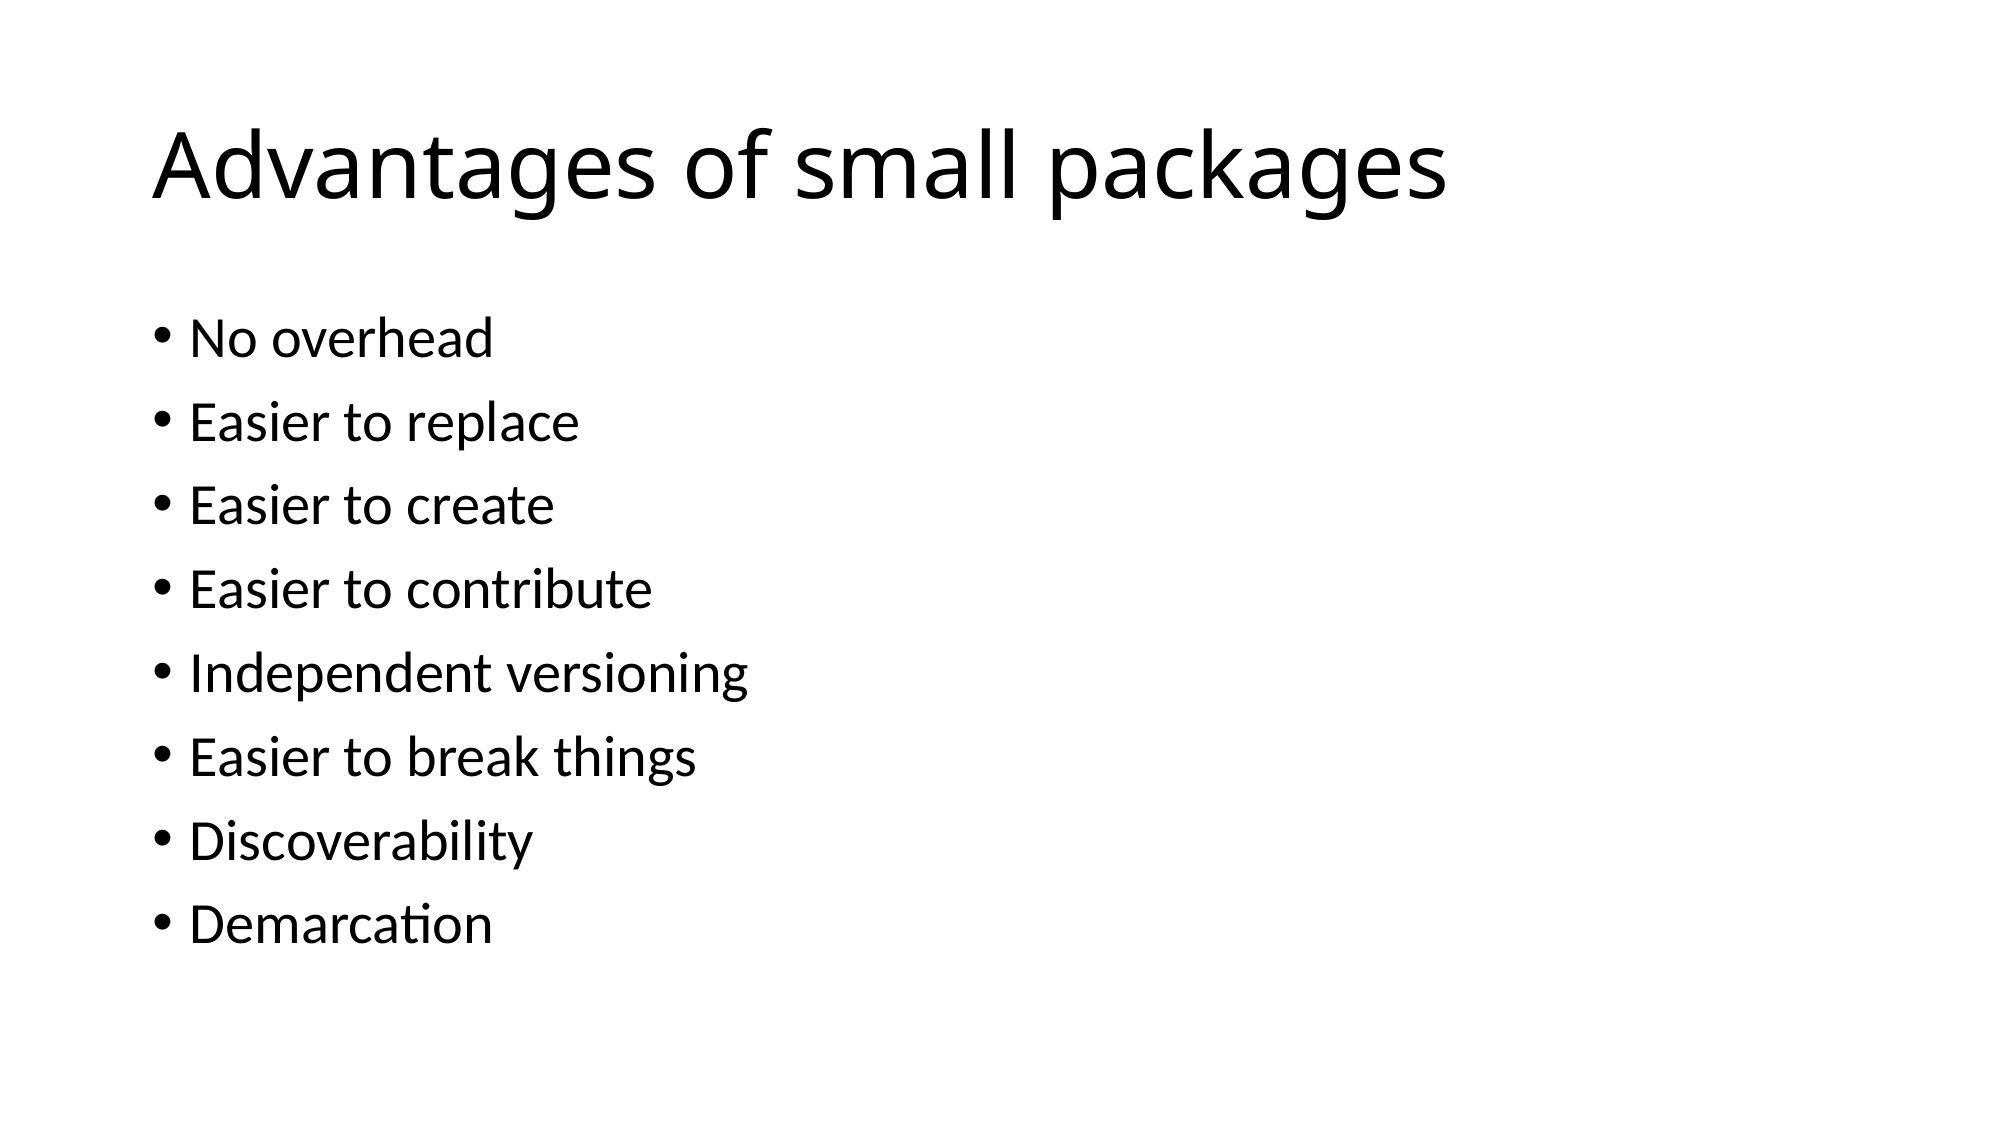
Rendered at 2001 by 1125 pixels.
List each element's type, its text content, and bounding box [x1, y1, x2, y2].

title Advantages of small packages [137, 59, 1863, 278]
list No overhead Easier to replace Easier to create Easier to contribute Independent versioning Easier to break things Discoverability Demarcation [137, 299, 1863, 1014]
